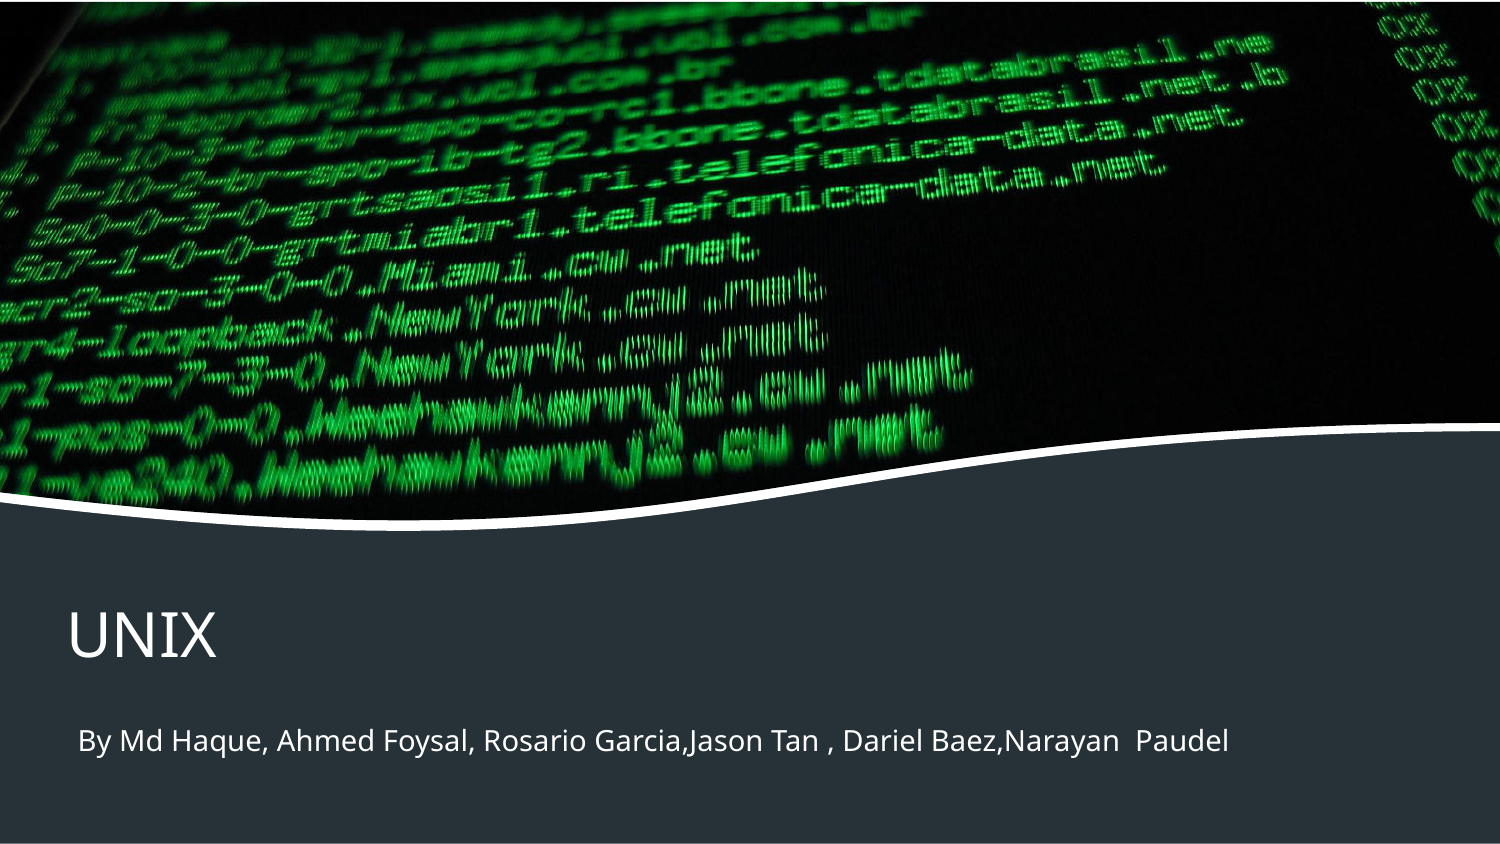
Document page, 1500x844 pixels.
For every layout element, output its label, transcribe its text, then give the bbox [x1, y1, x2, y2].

picture [0, 1, 1500, 528]
title UNIX [51, 580, 1380, 746]
text_box By Md Haque, Ahmed Foysal, Rosario Garcia,Jason Tan , Dariel Baez,Narayan Paudel [62, 707, 1391, 844]
